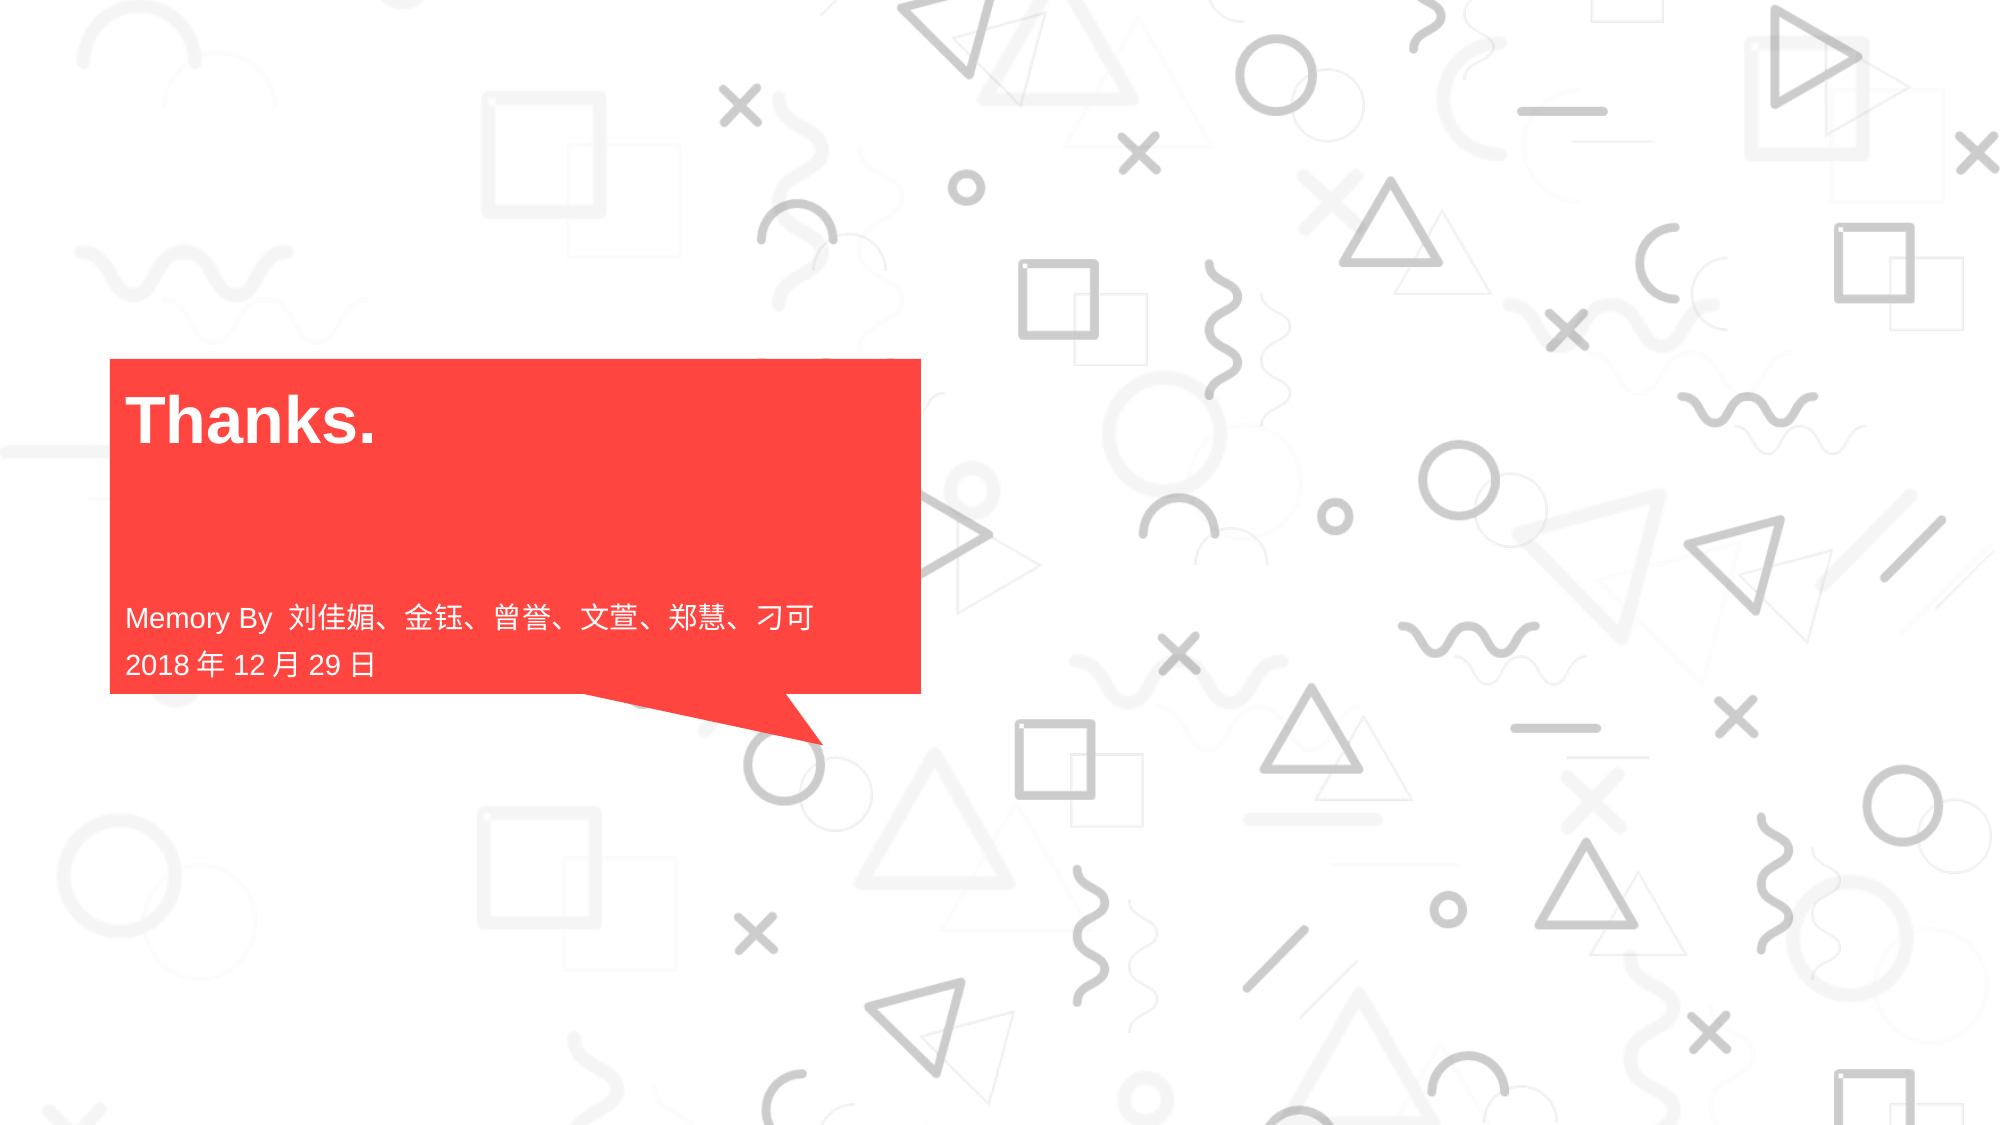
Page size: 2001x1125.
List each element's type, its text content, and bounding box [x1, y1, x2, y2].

title Thanks. [109, 385, 885, 546]
list Memory By 刘佳媚、金钰、曾誉、文萱、郑慧、刁可 [109, 591, 885, 642]
list 2018年12月29日 [109, 642, 885, 694]
